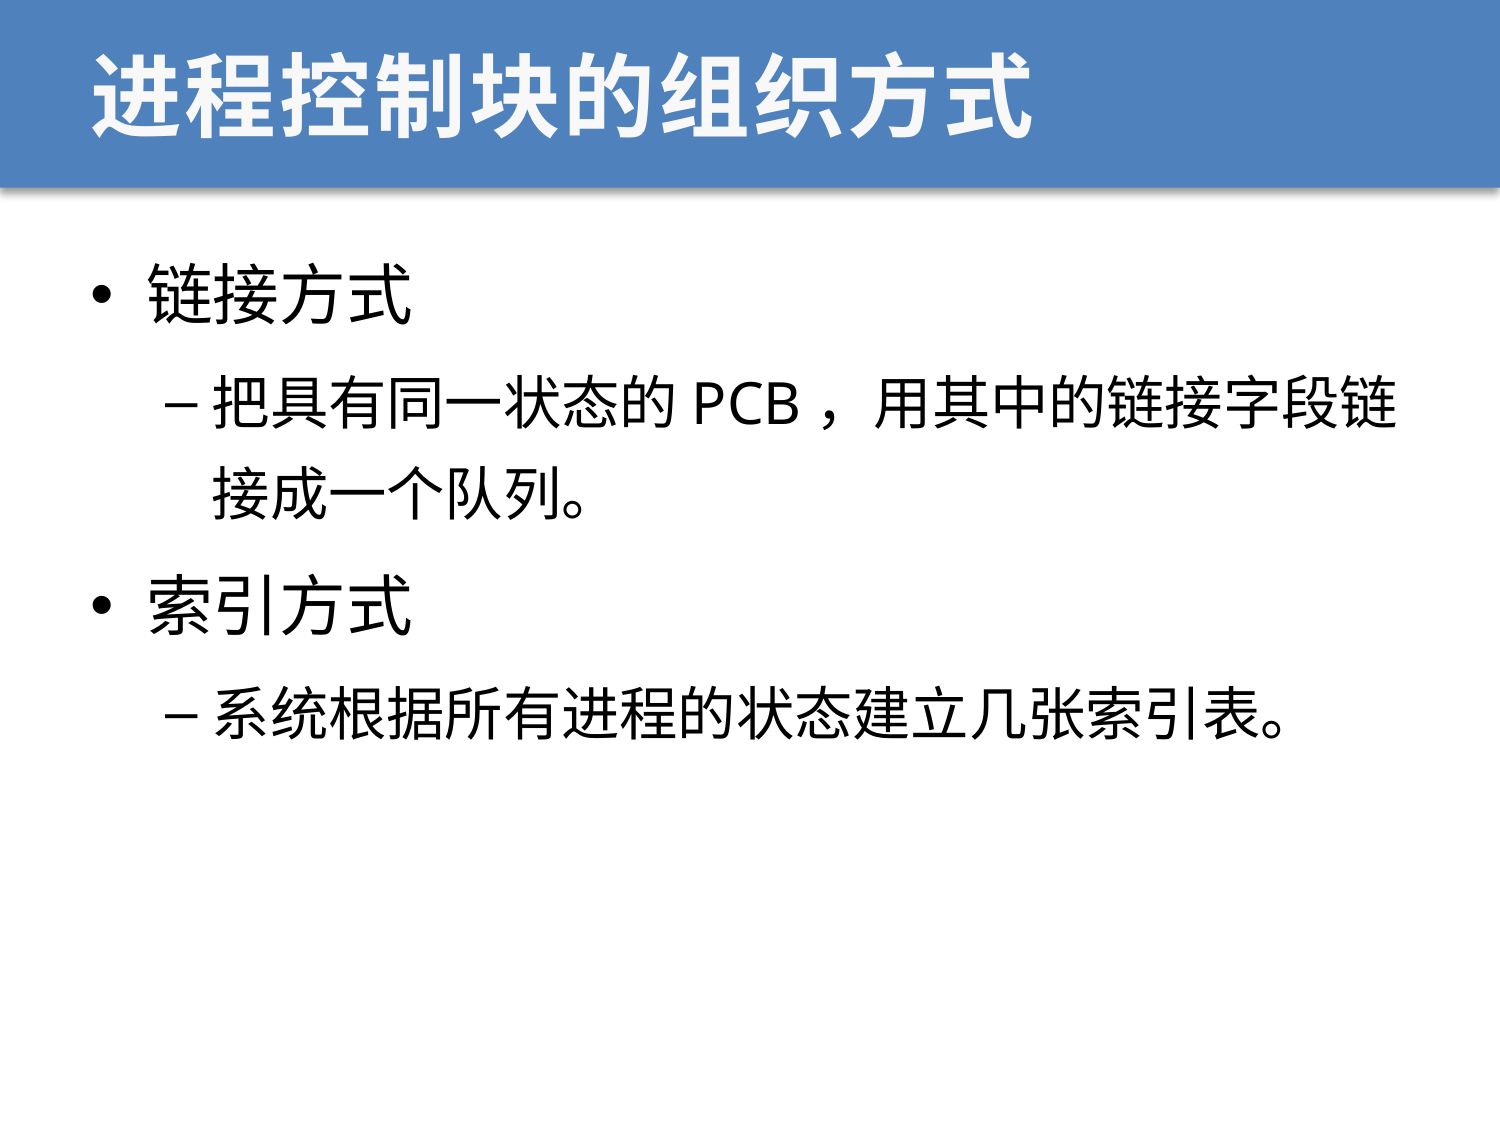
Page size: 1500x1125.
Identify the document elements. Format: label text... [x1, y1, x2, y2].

title 进程控制块的组织方式 [75, 0, 1425, 188]
list 链接方式 把具有同一状态的PCB，用其中的链接字段链接成一个队列。 索引方式 系统根据所有进程的状态建立几张索引表。 [75, 221, 1425, 1021]
